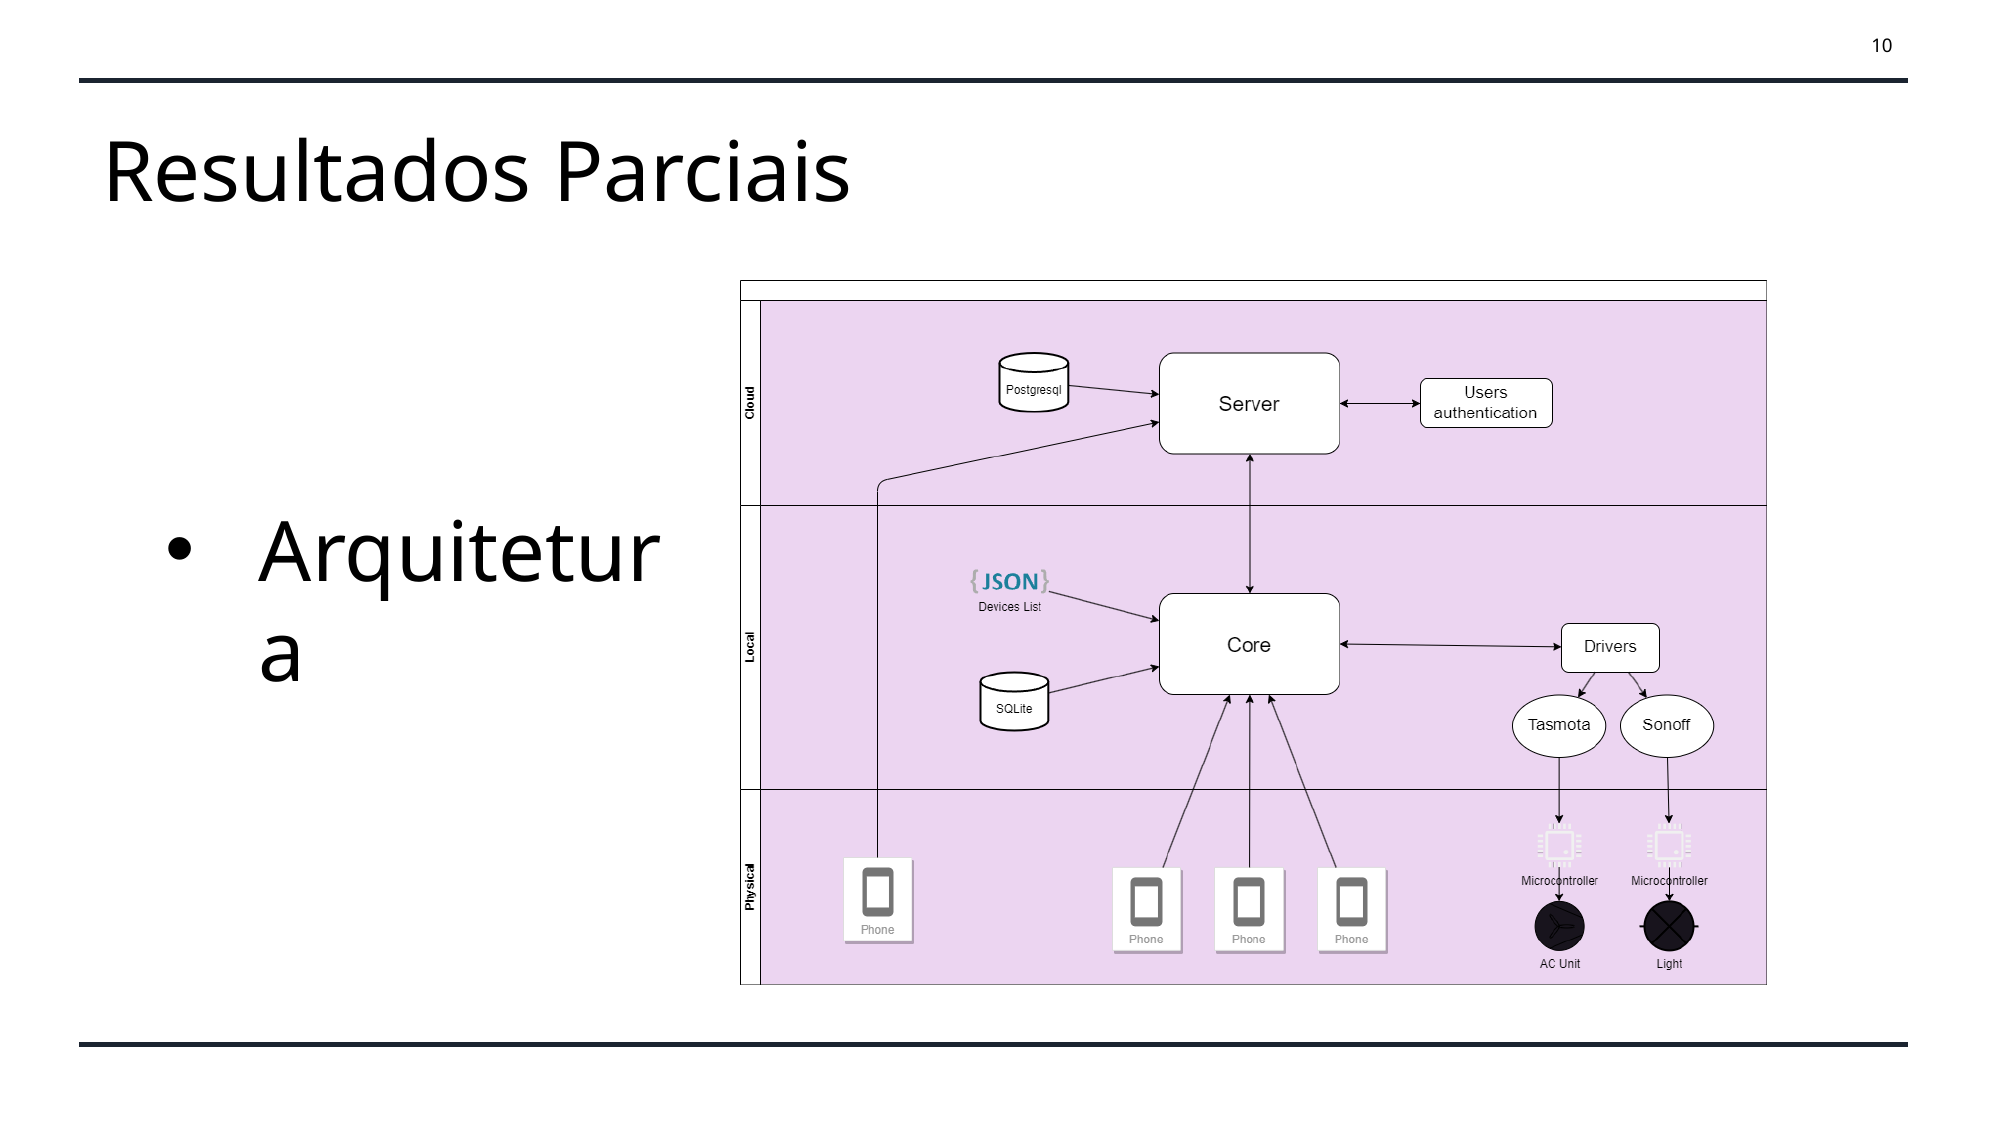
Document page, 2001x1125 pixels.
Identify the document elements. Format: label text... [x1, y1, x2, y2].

text_box Arquitetura [150, 526, 701, 669]
picture [740, 280, 1767, 985]
text_box Resultados Parciais [87, 96, 1603, 240]
slide_number 10 [1802, 16, 1908, 77]
